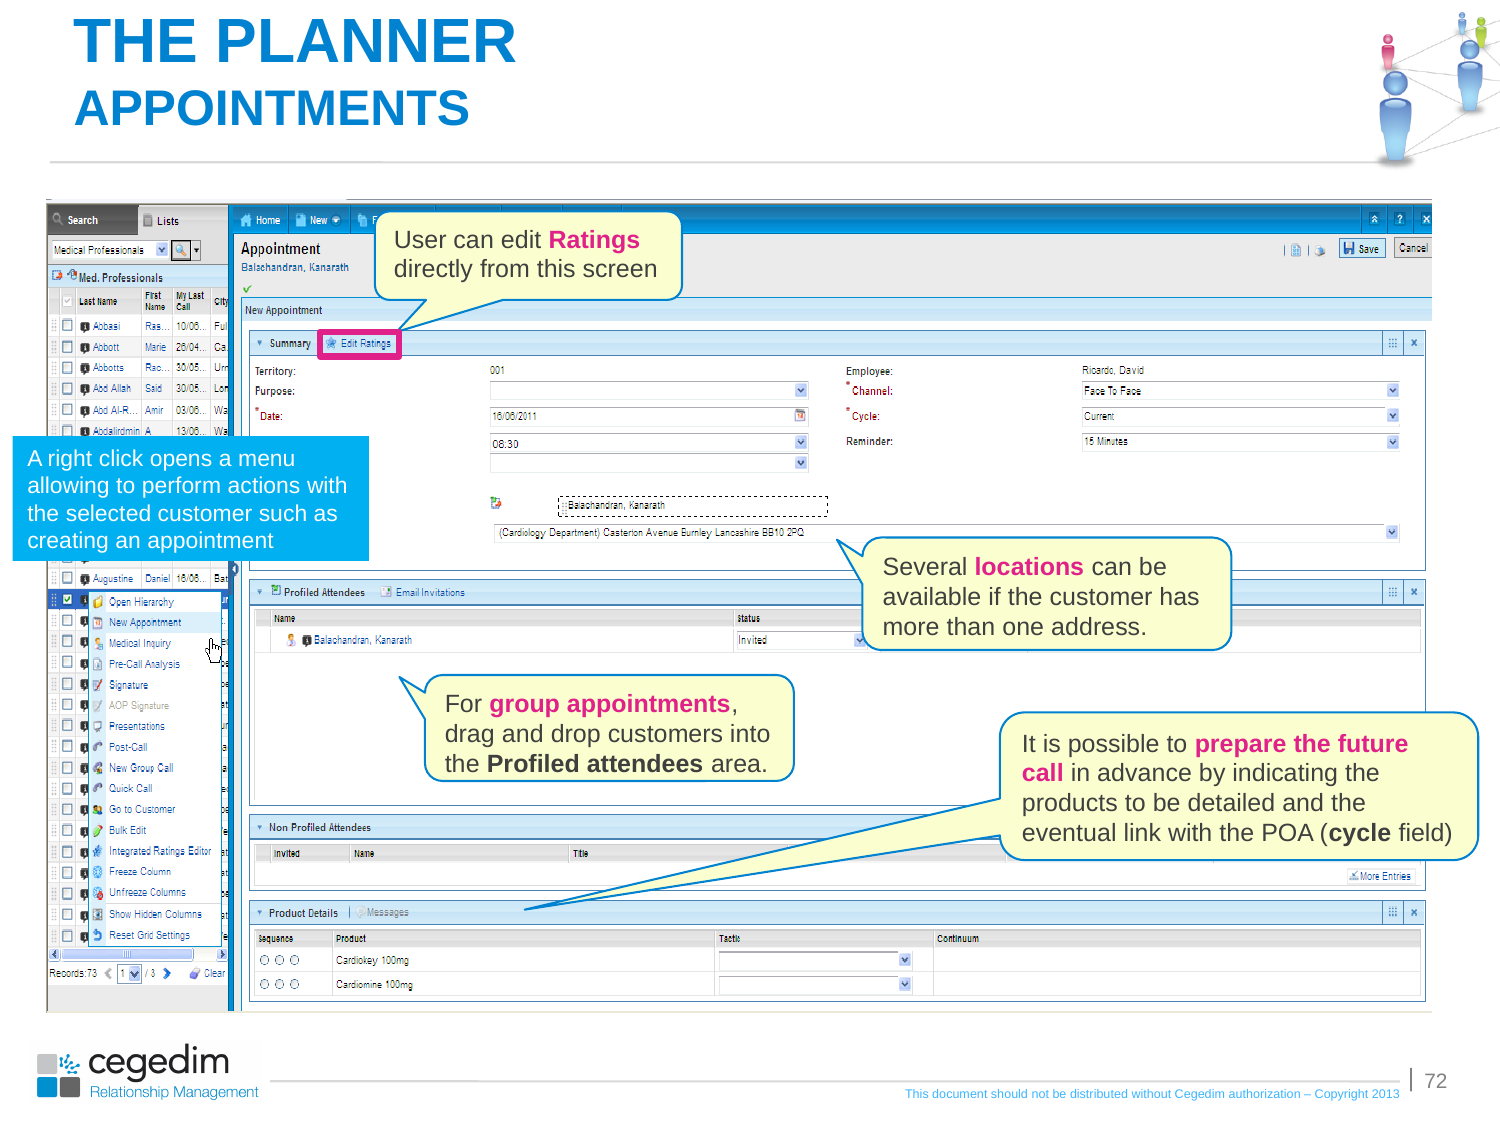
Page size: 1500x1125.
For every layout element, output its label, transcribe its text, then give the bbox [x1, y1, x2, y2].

text_box THE PLANNER APPOINTMENTS [46, 0, 1359, 157]
text_box A right click opens a menu allowing to perform actions with the selected customer such as creating an appointment [12, 436, 41, 561]
picture [29, 1040, 262, 1104]
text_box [46, 199, 1432, 1013]
picture [1364, 0, 1500, 179]
text_box It is possible to prepare the future call in advance by indicating the products to be detailed and the eventual link with the POA (cycle field) [1435, 712, 1479, 861]
